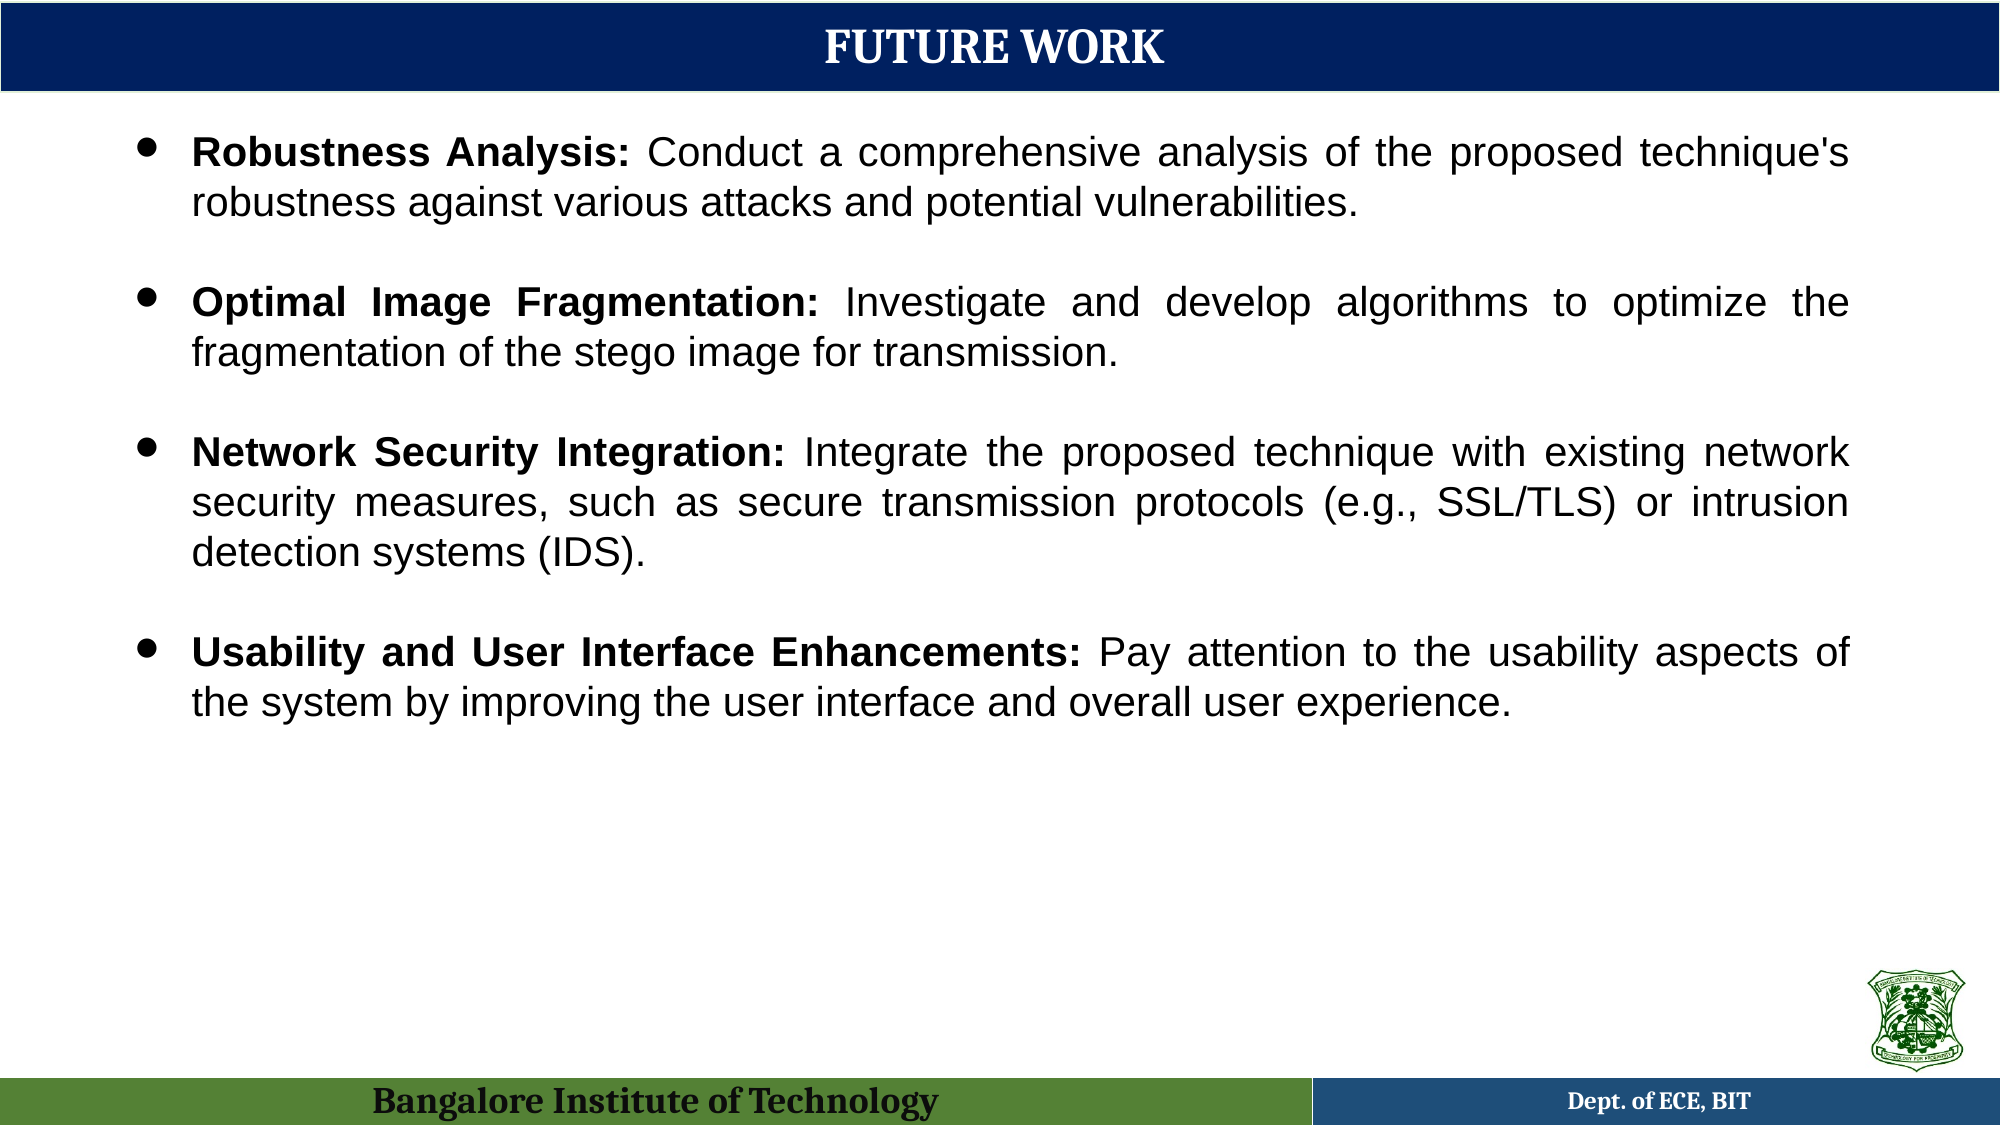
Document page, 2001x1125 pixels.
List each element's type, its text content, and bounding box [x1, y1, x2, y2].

text_box FUTURE WORK [0, 2, 2000, 93]
picture [1865, 968, 1966, 1074]
text_box Robustness Analysis: Conduct a comprehensive analysis of the proposed technique's robustness against various attacks and potential vulnerabilities. Optimal Image Fragmentation: Investigate and develop algorithms to optimize the fragmentation of the stego image for transmission. Network Security Integration: Integrate the proposed technique with existing network security measures, such as secure transmission protocols (e.g., SSL/TLS) or intrusion detection systems (IDS). Usability and User Interface Enhancements: Pay attention to the usability aspects of the system by improving the user interface and overall user experience. [101, 109, 1866, 1016]
text_box Bangalore Institute of Technology [0, 1078, 1312, 1125]
text_box Dept. of ECE, BIT [1313, 1078, 2000, 1125]
